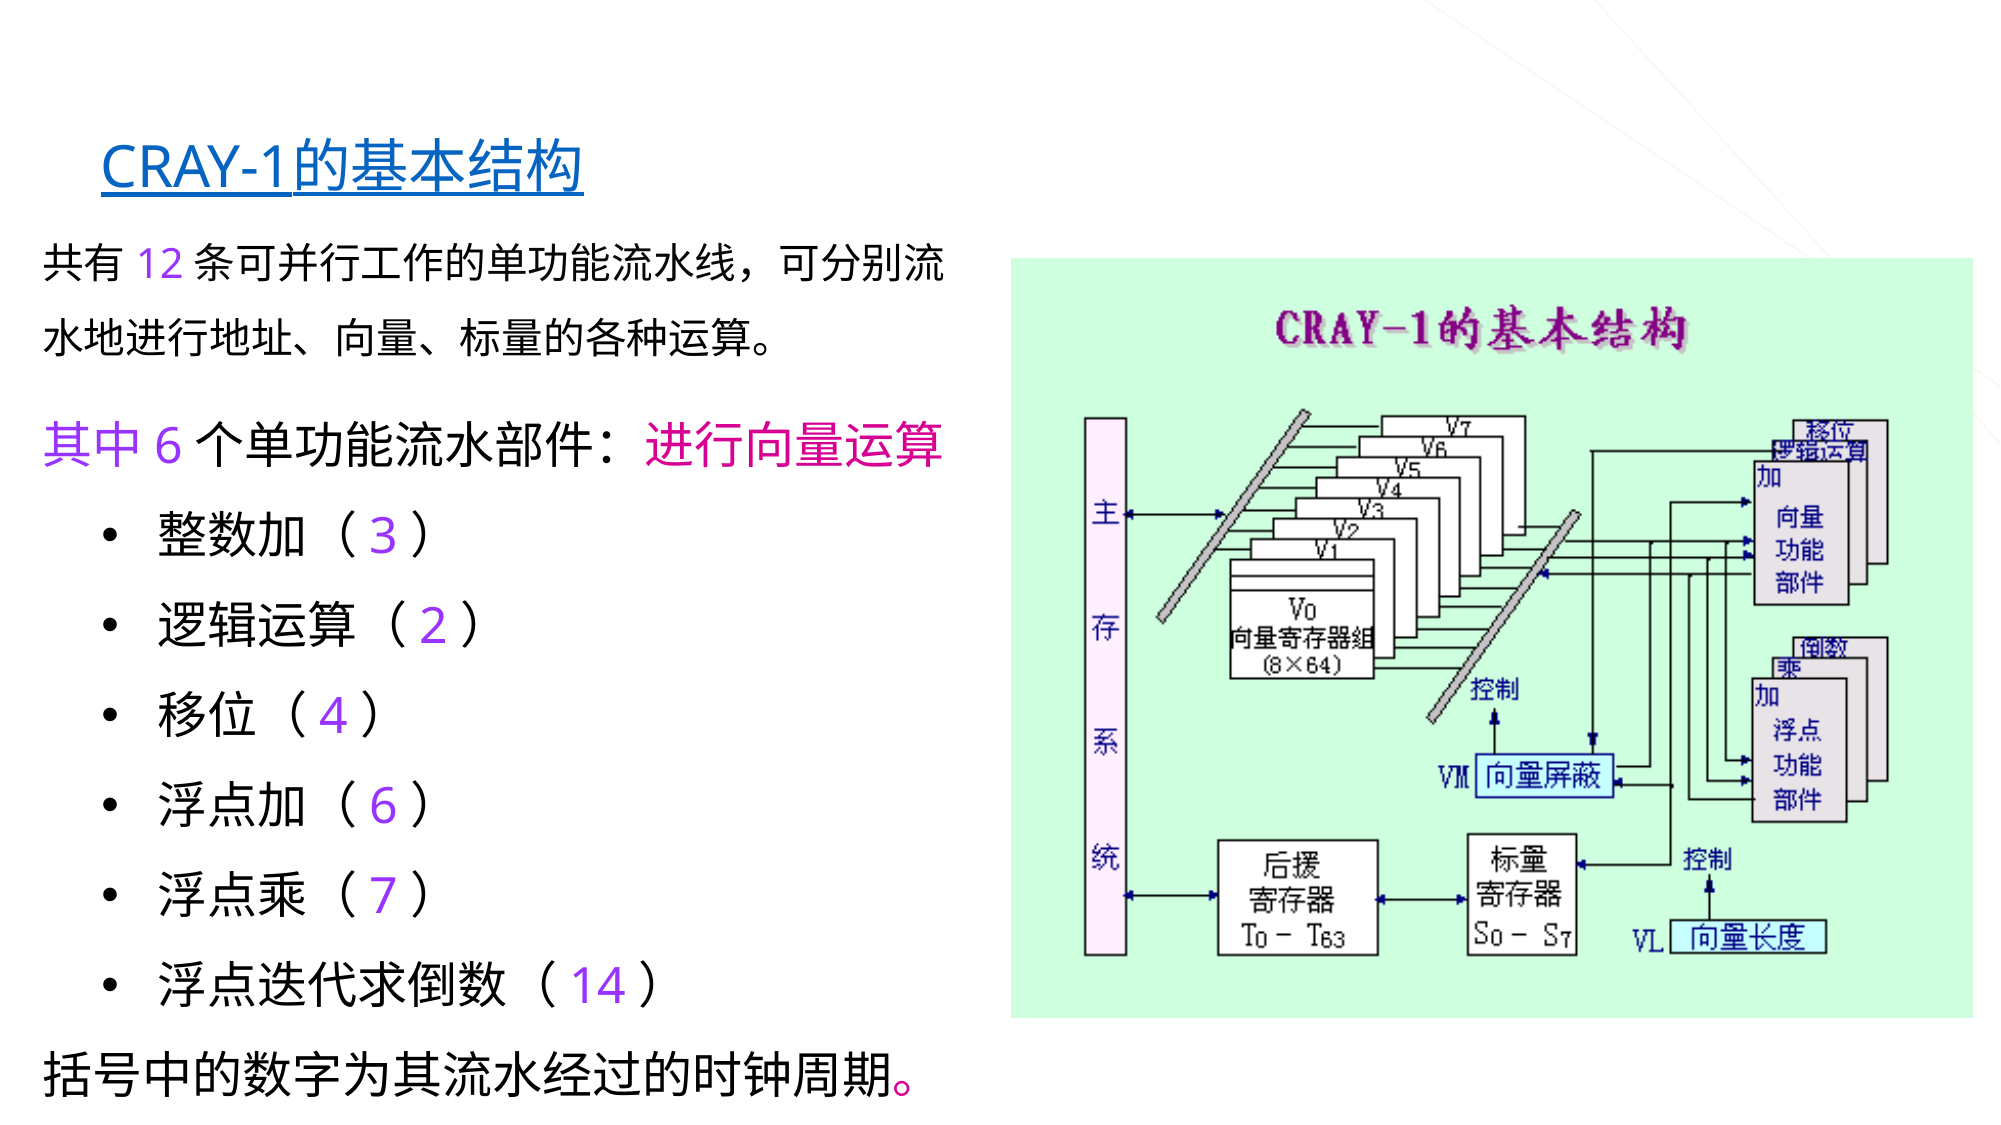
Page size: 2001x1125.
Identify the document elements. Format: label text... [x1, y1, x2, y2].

text_box CRAY-1的基本结构 [85, 79, 678, 221]
text_box 共有12条可并行工作的单功能流水线，可分别流水地进行地址、向量、标量的各种运算。 [27, 204, 965, 370]
picture [1010, 258, 1973, 1018]
text_box 其中6个单功能流水部件：进行向量运算 整数加（3） 逻辑运算（2） 移位（4） 浮点加（6） 浮点乘（7） 浮点迭代求倒数（14） 括号中的数字为其流水经过的时钟周期。 [27, 376, 965, 1112]
